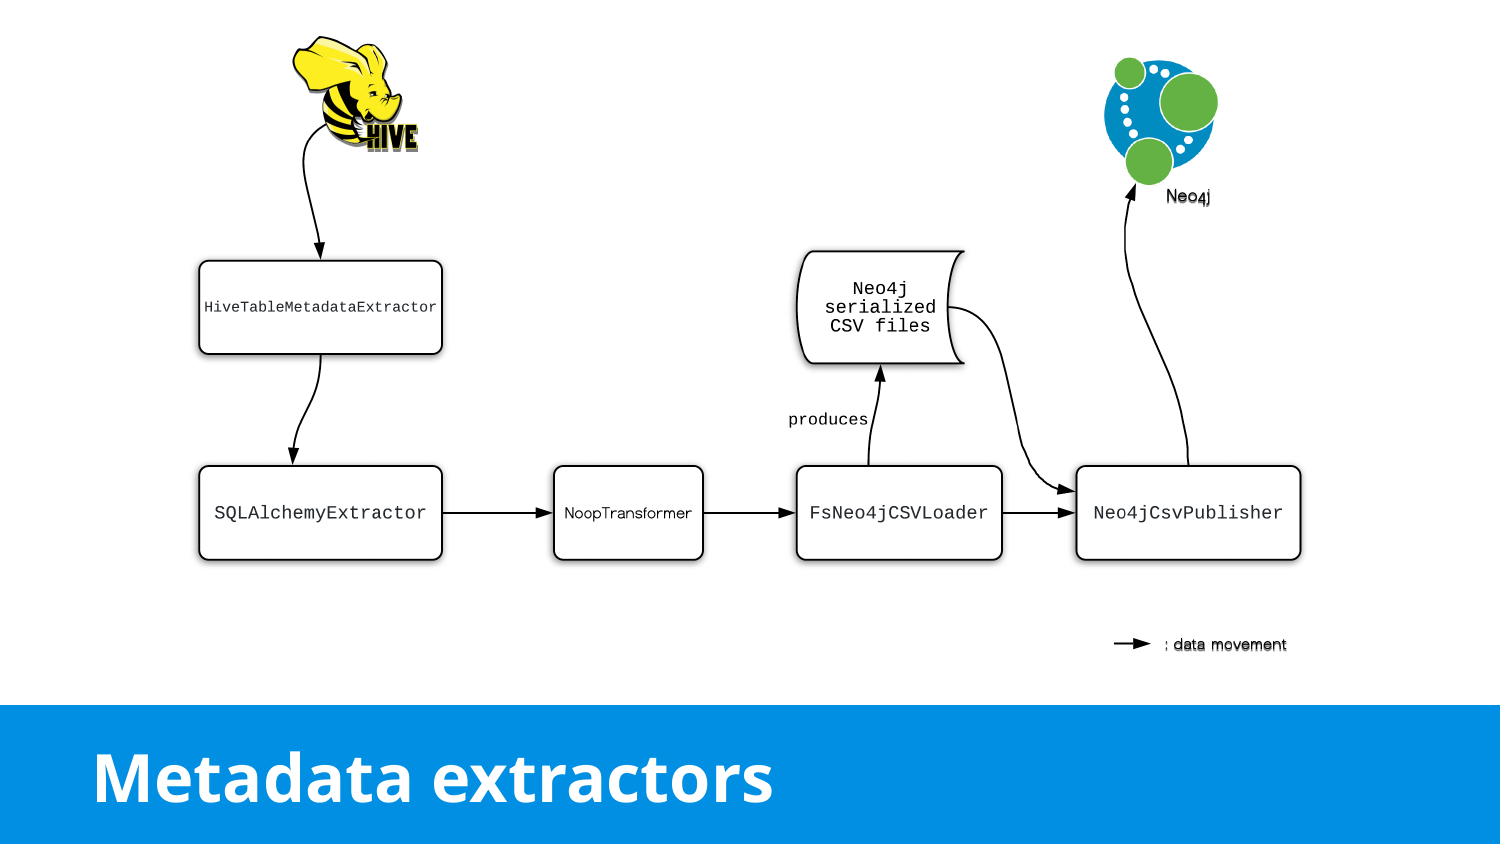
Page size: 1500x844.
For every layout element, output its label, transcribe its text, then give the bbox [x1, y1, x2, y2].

title Metadata extractors [76, 721, 1500, 828]
picture [162, 0, 1338, 686]
picture [0, 705, 1500, 844]
